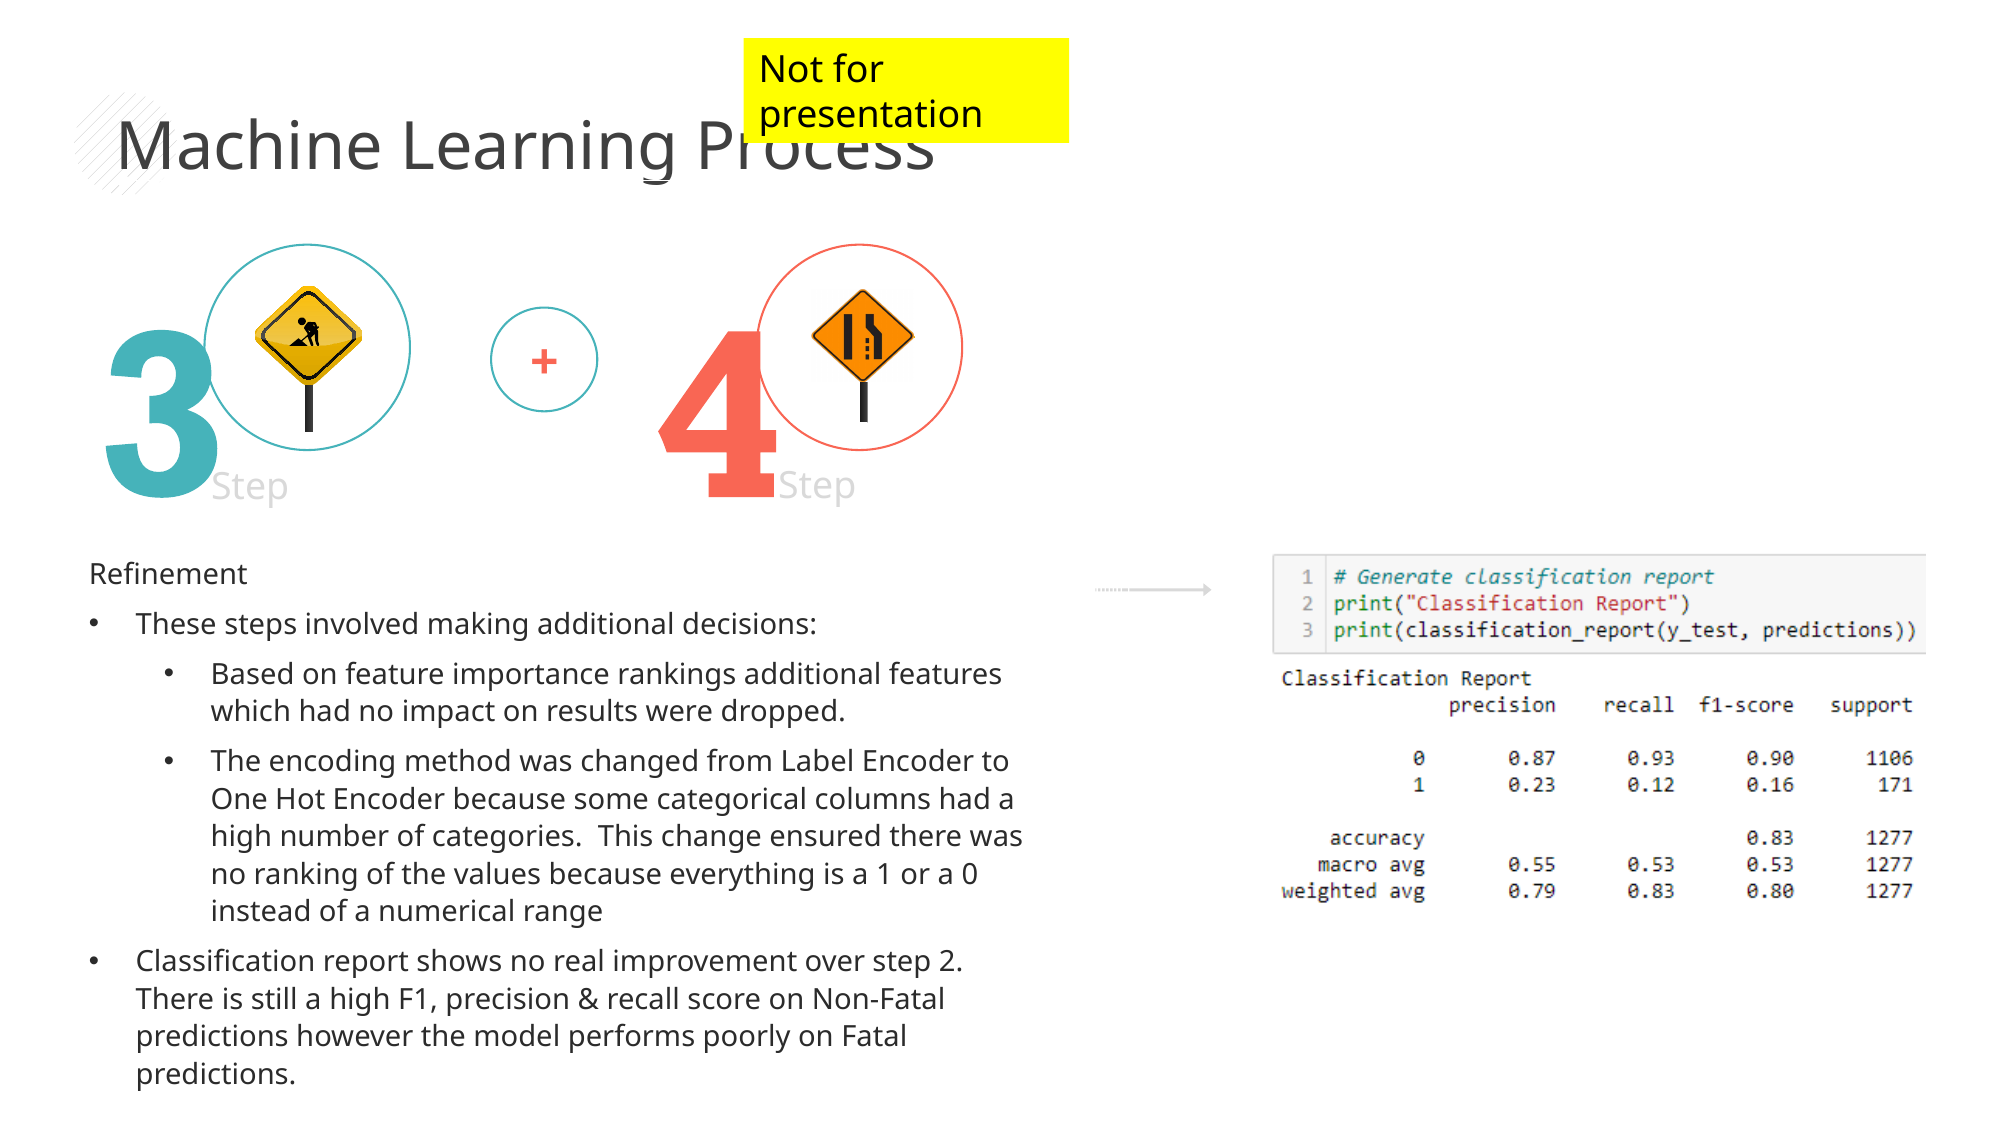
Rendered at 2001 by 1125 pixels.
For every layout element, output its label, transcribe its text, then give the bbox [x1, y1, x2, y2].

text_box Not for presentation [743, 38, 1070, 92]
text_box Refinement These steps involved making additional decisions: Based on feature importance rankings additional features which had no impact on results were dropped. The encoding method was changed from Label Encoder to One Hot Encoder because some categorical columns had a high number of categories. This change ensured there was no ranking of the values because everything is a 1 or a 0 instead of a numerical range Classification report shows no real improvement over step 2. There is still a high F1, precision & recall score on Non-Fatal predictions however the model performs poorly on Fatal predictions. [74, 545, 1062, 1098]
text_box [73, 92, 1900, 196]
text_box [1095, 583, 1212, 597]
text_box + [490, 306, 599, 413]
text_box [657, 244, 963, 515]
picture [1264, 544, 1927, 920]
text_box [105, 244, 411, 516]
